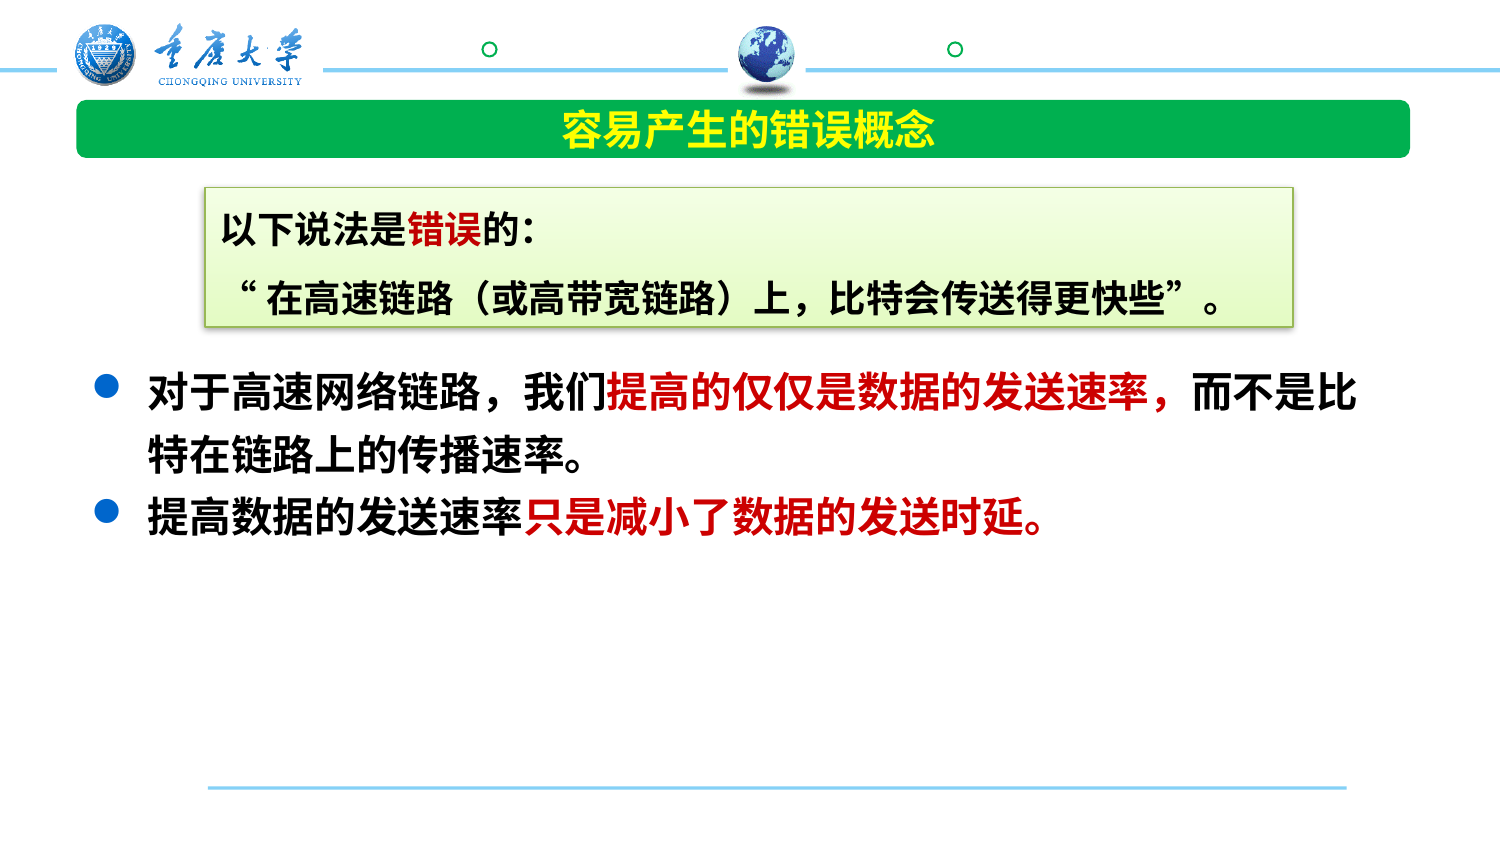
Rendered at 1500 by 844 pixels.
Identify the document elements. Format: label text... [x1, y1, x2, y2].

list 容易产生的错误概念 [204, 99, 1293, 158]
picture [736, 24, 796, 99]
picture [57, 5, 323, 97]
text_box 以下说法是错误的： “在高速链路（或高带宽链路）上，比特会传送得更快些”。 [204, 187, 1294, 328]
list 对于高速网络链路，我们提高的仅仅是数据的发送速率，而不是比特在链路上的传播速率。 提高数据的发送速率只是减小了数据的发送时延。 [76, 159, 1410, 716]
